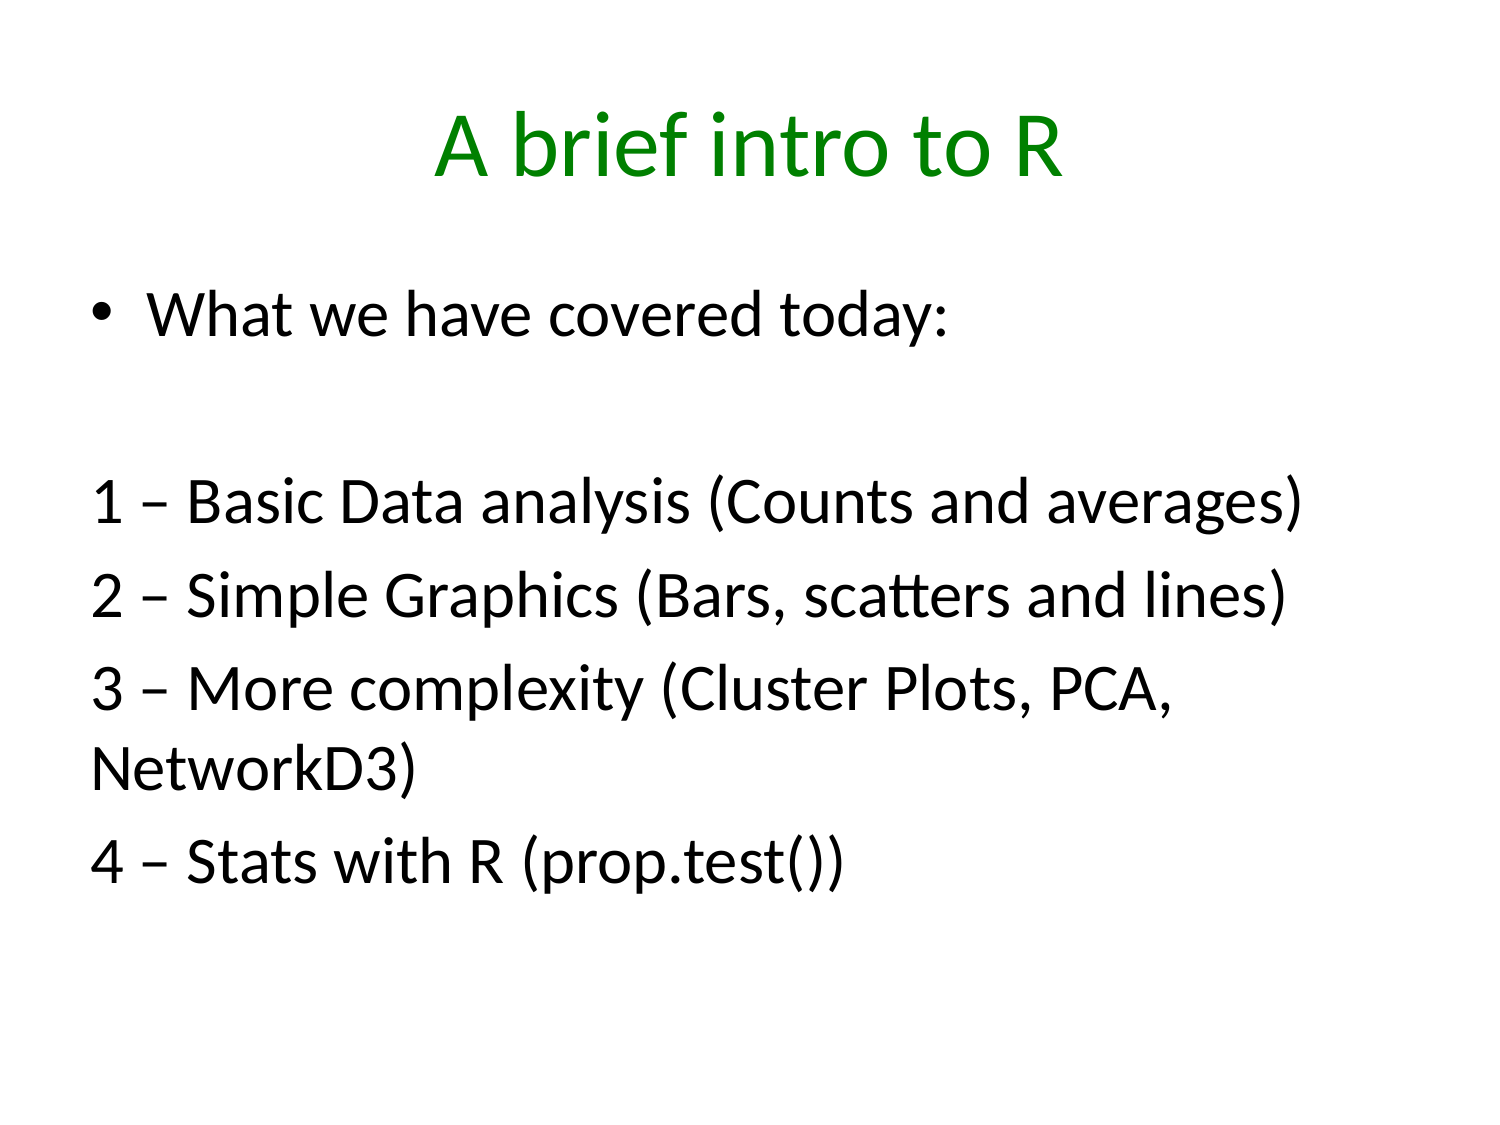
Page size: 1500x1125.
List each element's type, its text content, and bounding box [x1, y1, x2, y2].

title A brief intro to R [75, 45, 1425, 233]
list What we have covered today: 1 – Basic Data analysis (Counts and averages) 2 – Simple Graphics (Bars, scatters and lines) 3 – More complexity (Cluster Plots, PCA, NetworkD3) 4 – Stats with R (prop.test()) [75, 262, 1425, 1005]
